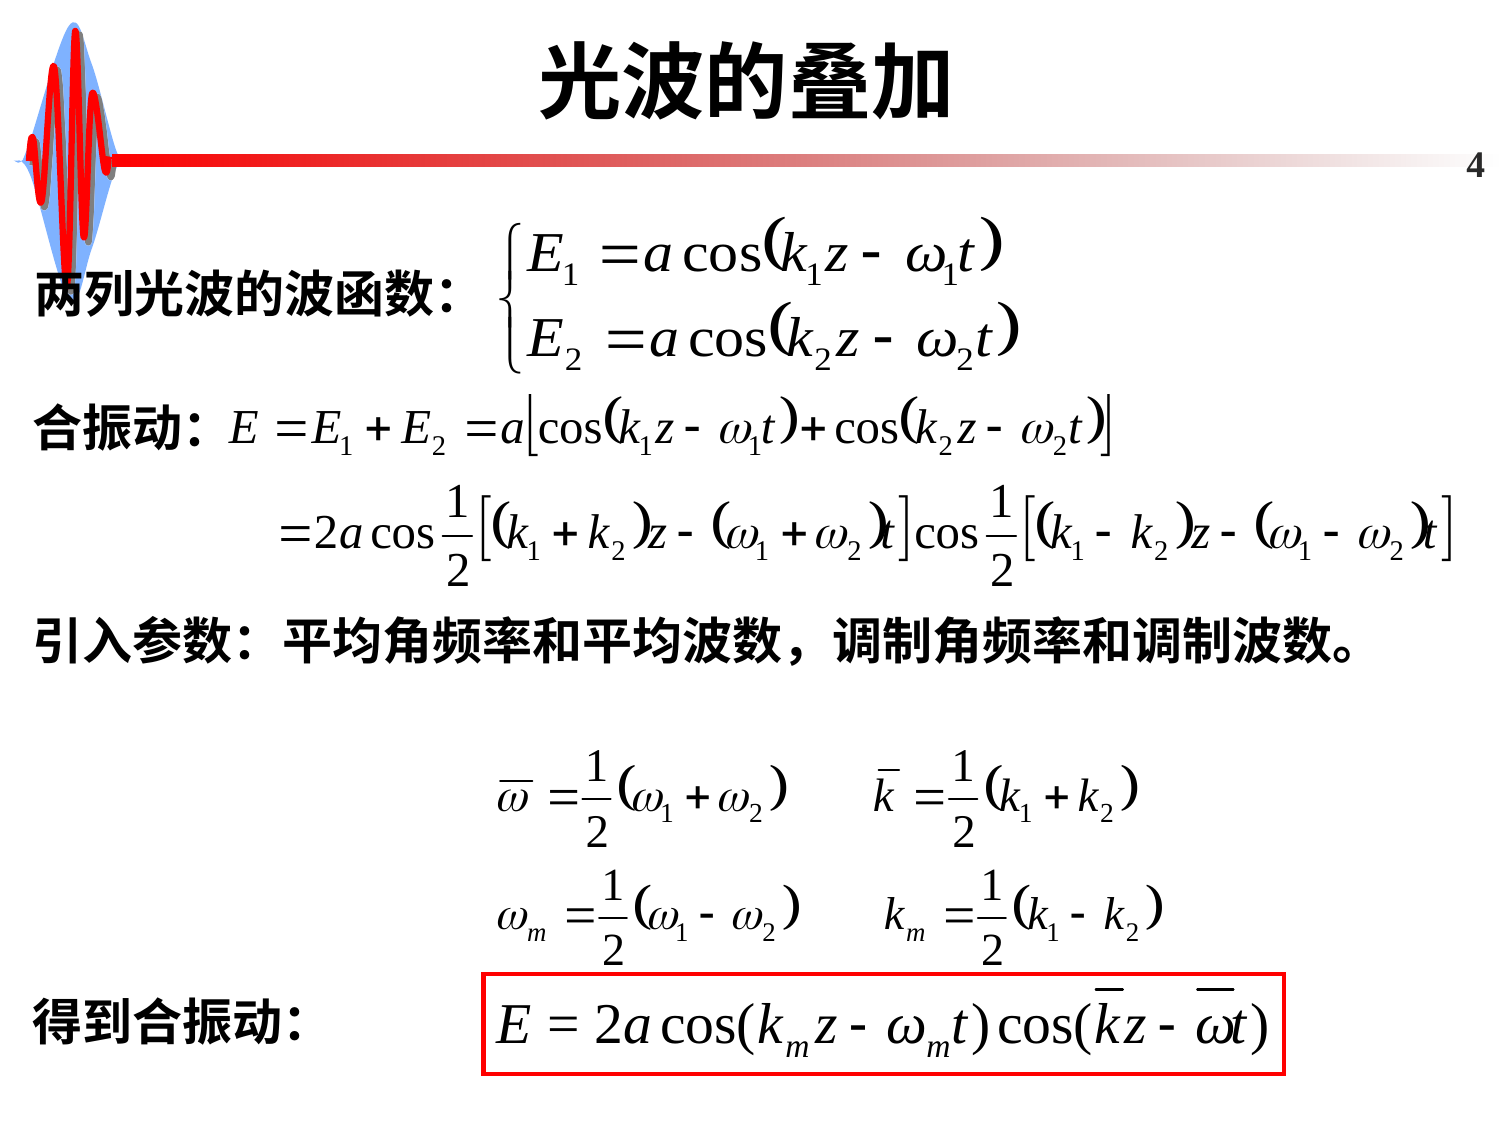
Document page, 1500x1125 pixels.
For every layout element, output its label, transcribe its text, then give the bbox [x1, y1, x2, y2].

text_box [489, 856, 1164, 974]
title 光波的叠加 [159, 19, 1334, 137]
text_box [170, 394, 1459, 599]
slide_number 4 [1370, 145, 1500, 181]
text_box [489, 736, 1141, 855]
text_box 得到合振动： [17, 982, 370, 1058]
text_box 两列光波的波函数： [20, 254, 479, 330]
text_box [485, 975, 1282, 1073]
text_box 合振动： [17, 389, 370, 465]
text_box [484, 209, 1021, 389]
